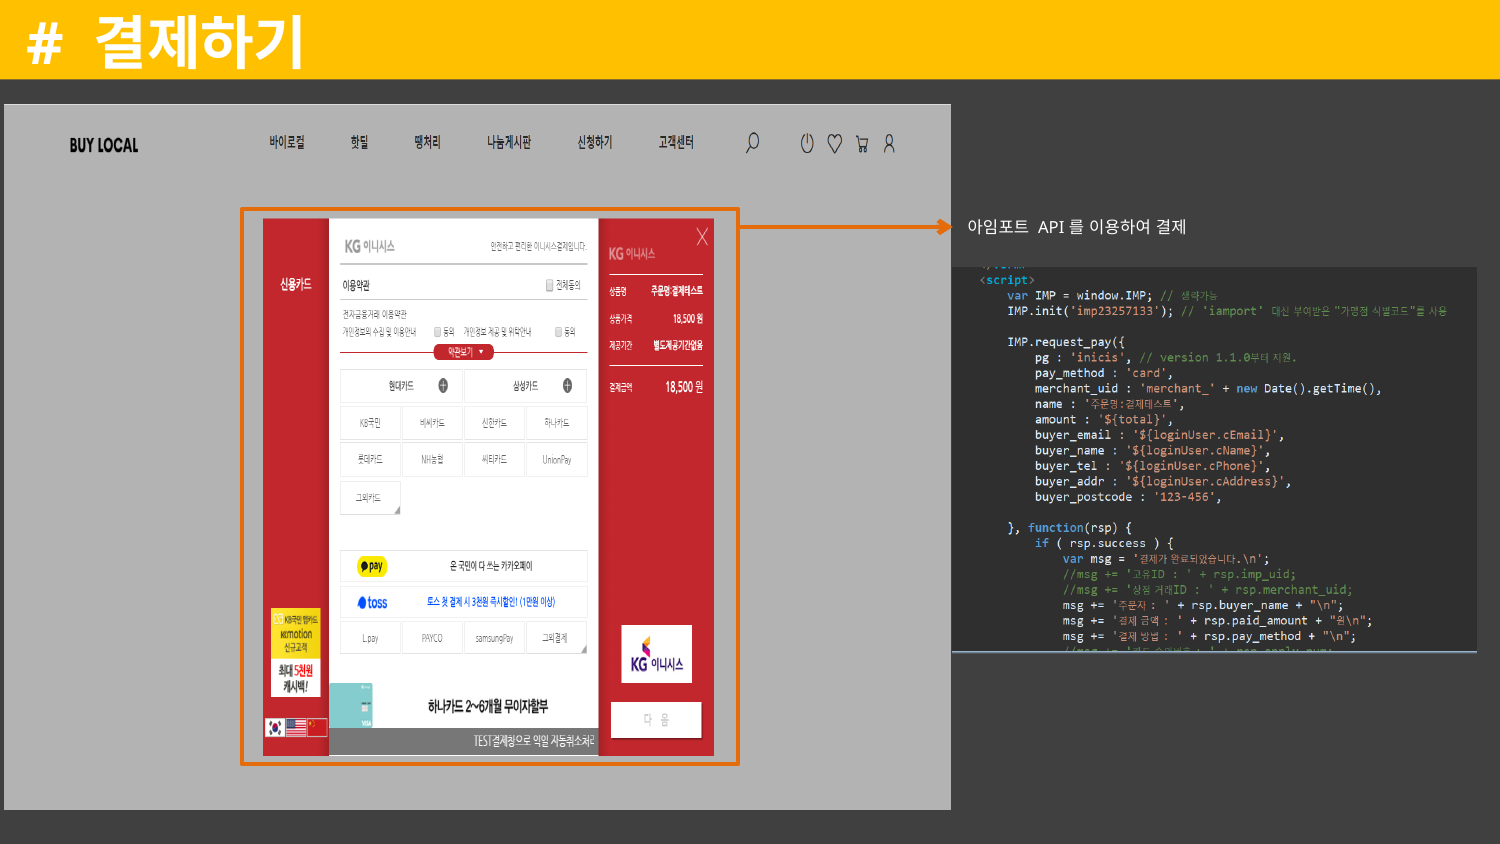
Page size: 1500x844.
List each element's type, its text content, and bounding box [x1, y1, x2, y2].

picture [4, 104, 951, 811]
text_box [0, 0, 11, 81]
text_box # 결제하기 [11, 0, 939, 84]
text_box [939, 0, 1500, 81]
text_box 아임포트 API를 이용하여 결제 [956, 209, 1319, 244]
picture [952, 266, 1478, 654]
